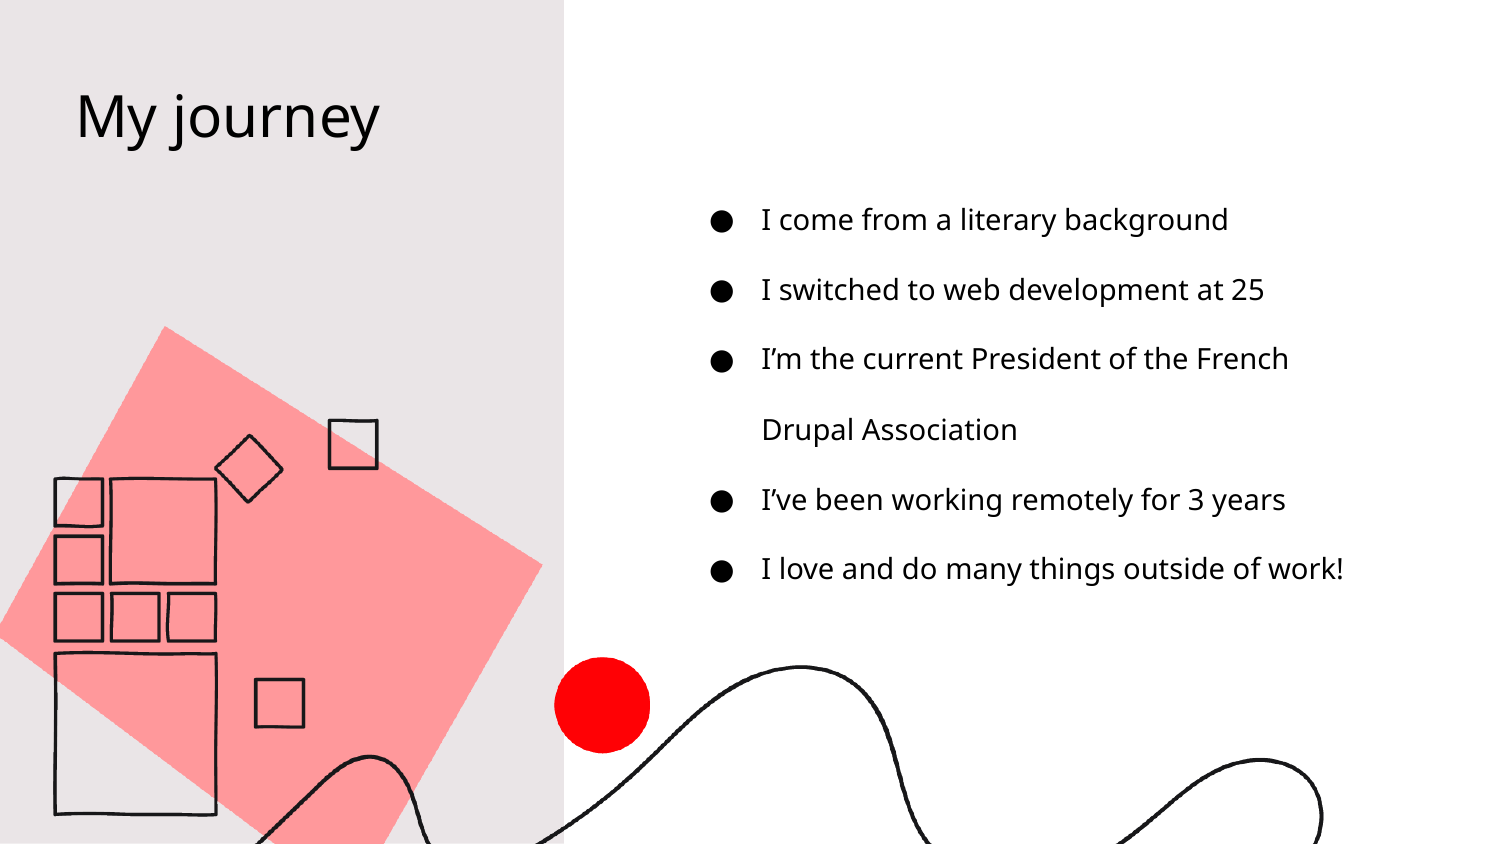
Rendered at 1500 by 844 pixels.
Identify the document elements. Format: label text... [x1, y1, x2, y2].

picture [0, 0, 1500, 844]
title My journey [75, 78, 519, 173]
list I come from a literary background I switched to web development at 25 I’m the current President of the French Drupal Association I’ve been working remotely for 3 years I love and do many things outside of work! [686, 78, 1373, 673]
